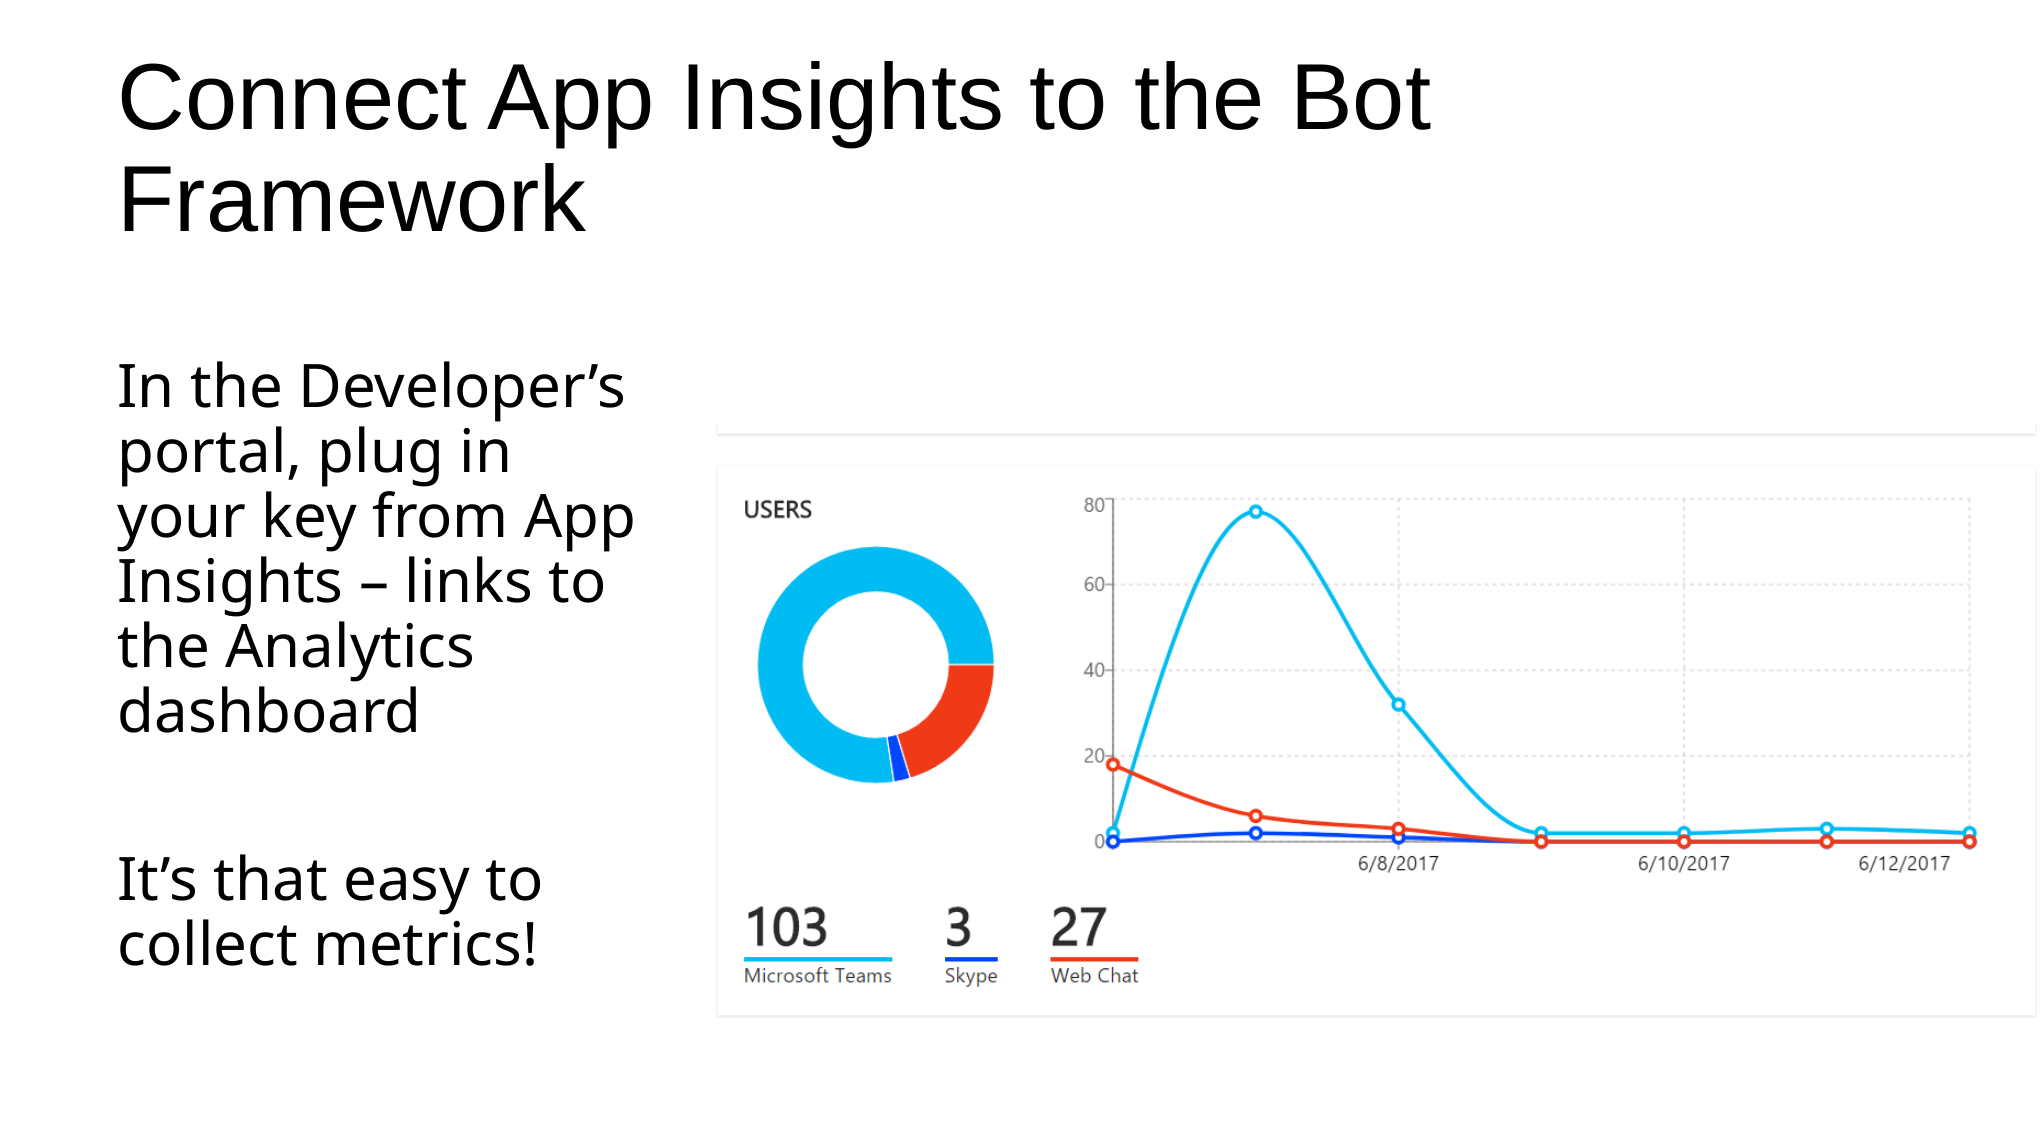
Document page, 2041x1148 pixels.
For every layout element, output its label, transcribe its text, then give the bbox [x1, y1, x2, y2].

title Connect App Insights to the Bot Framework [102, 39, 1921, 262]
picture [709, 423, 2041, 1033]
text_box In the Developer’s portal, plug in your key from App Insights – links to the Analytics dashboard It’s that easy to collect metrics! [102, 348, 658, 1012]
